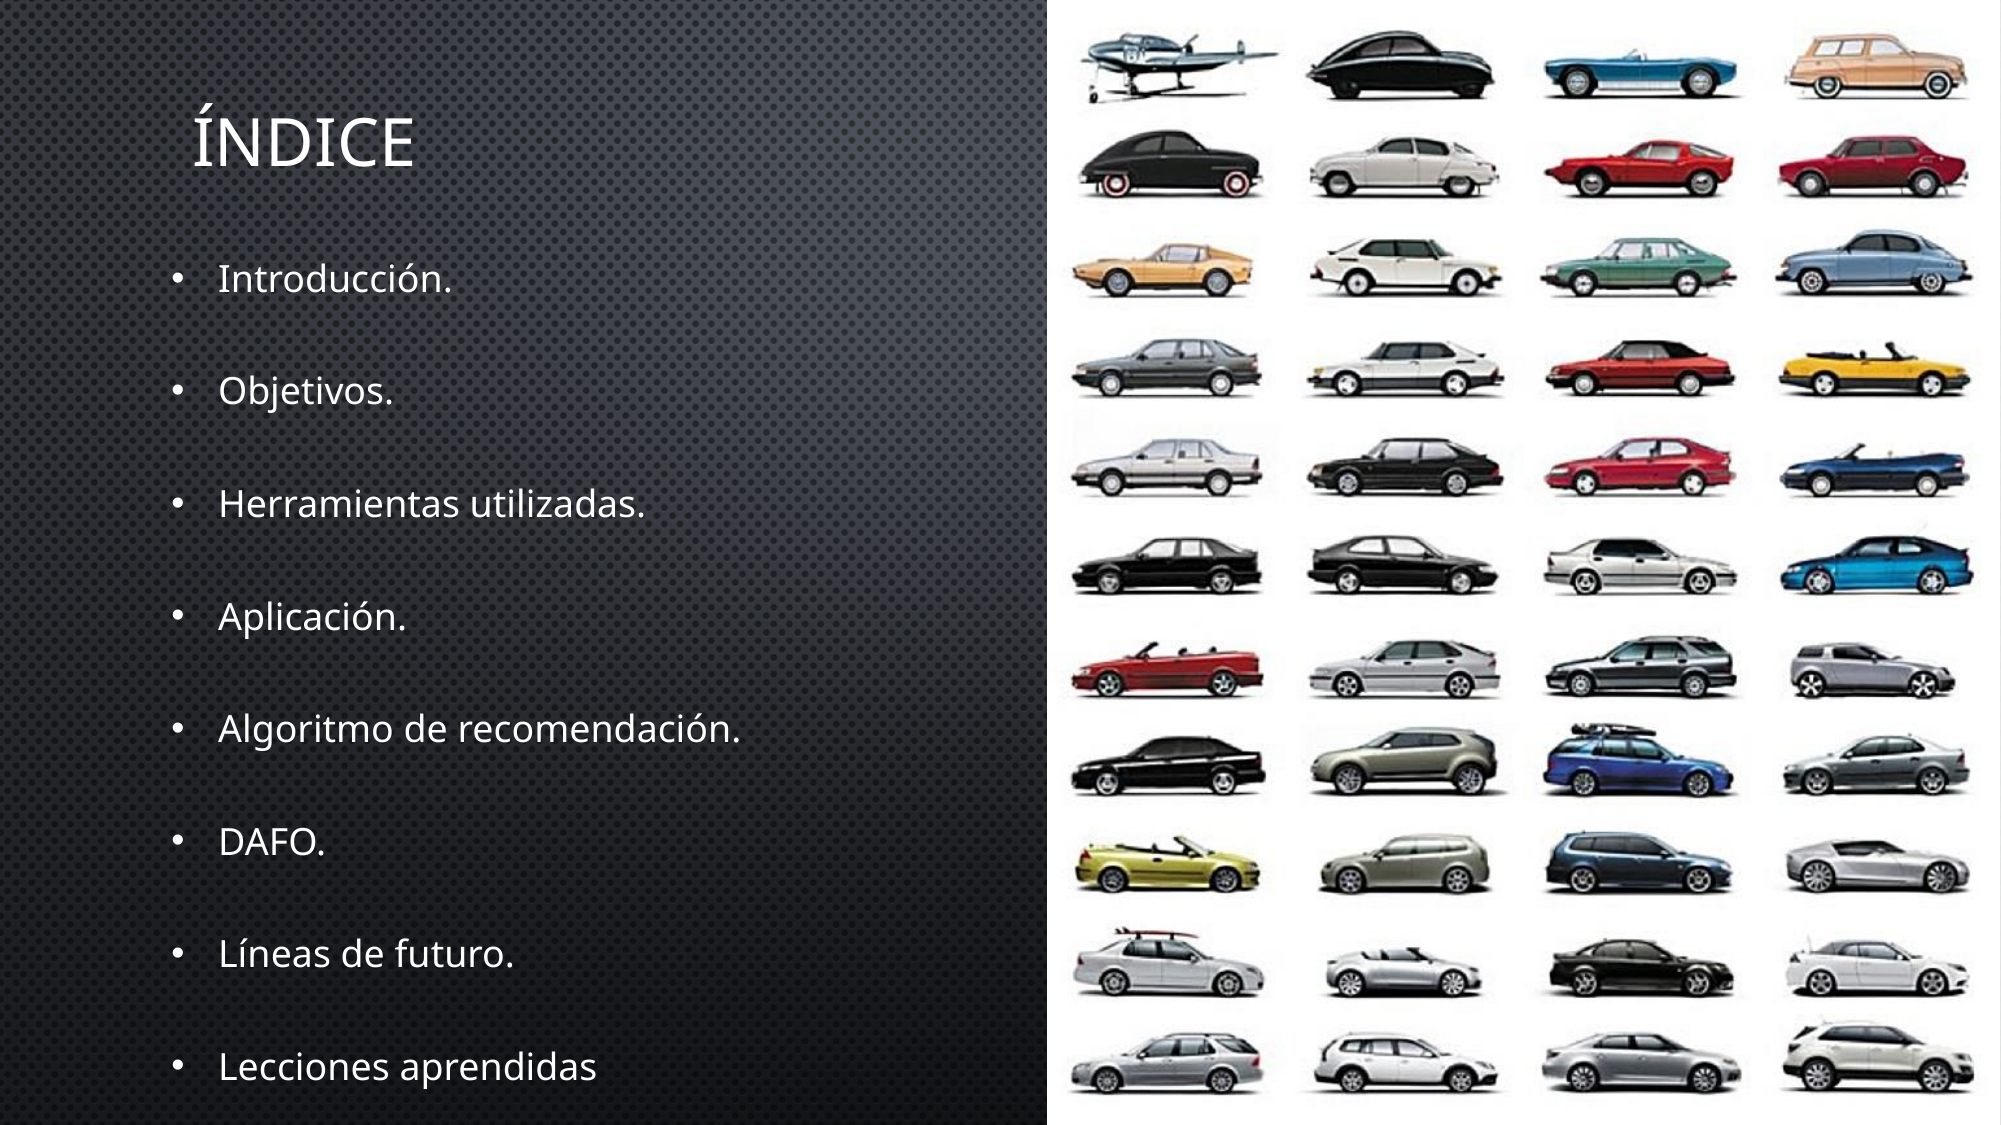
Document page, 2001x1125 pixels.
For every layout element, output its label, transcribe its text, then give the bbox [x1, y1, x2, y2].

picture [1046, 0, 2000, 1125]
title índice [177, 35, 1046, 180]
text_box Introducción. Objetivos. Herramientas utilizadas. Aplicación. Algoritmo de recomendación. DAFO. Líneas de futuro. Lecciones aprendidas [156, 180, 1046, 1095]
